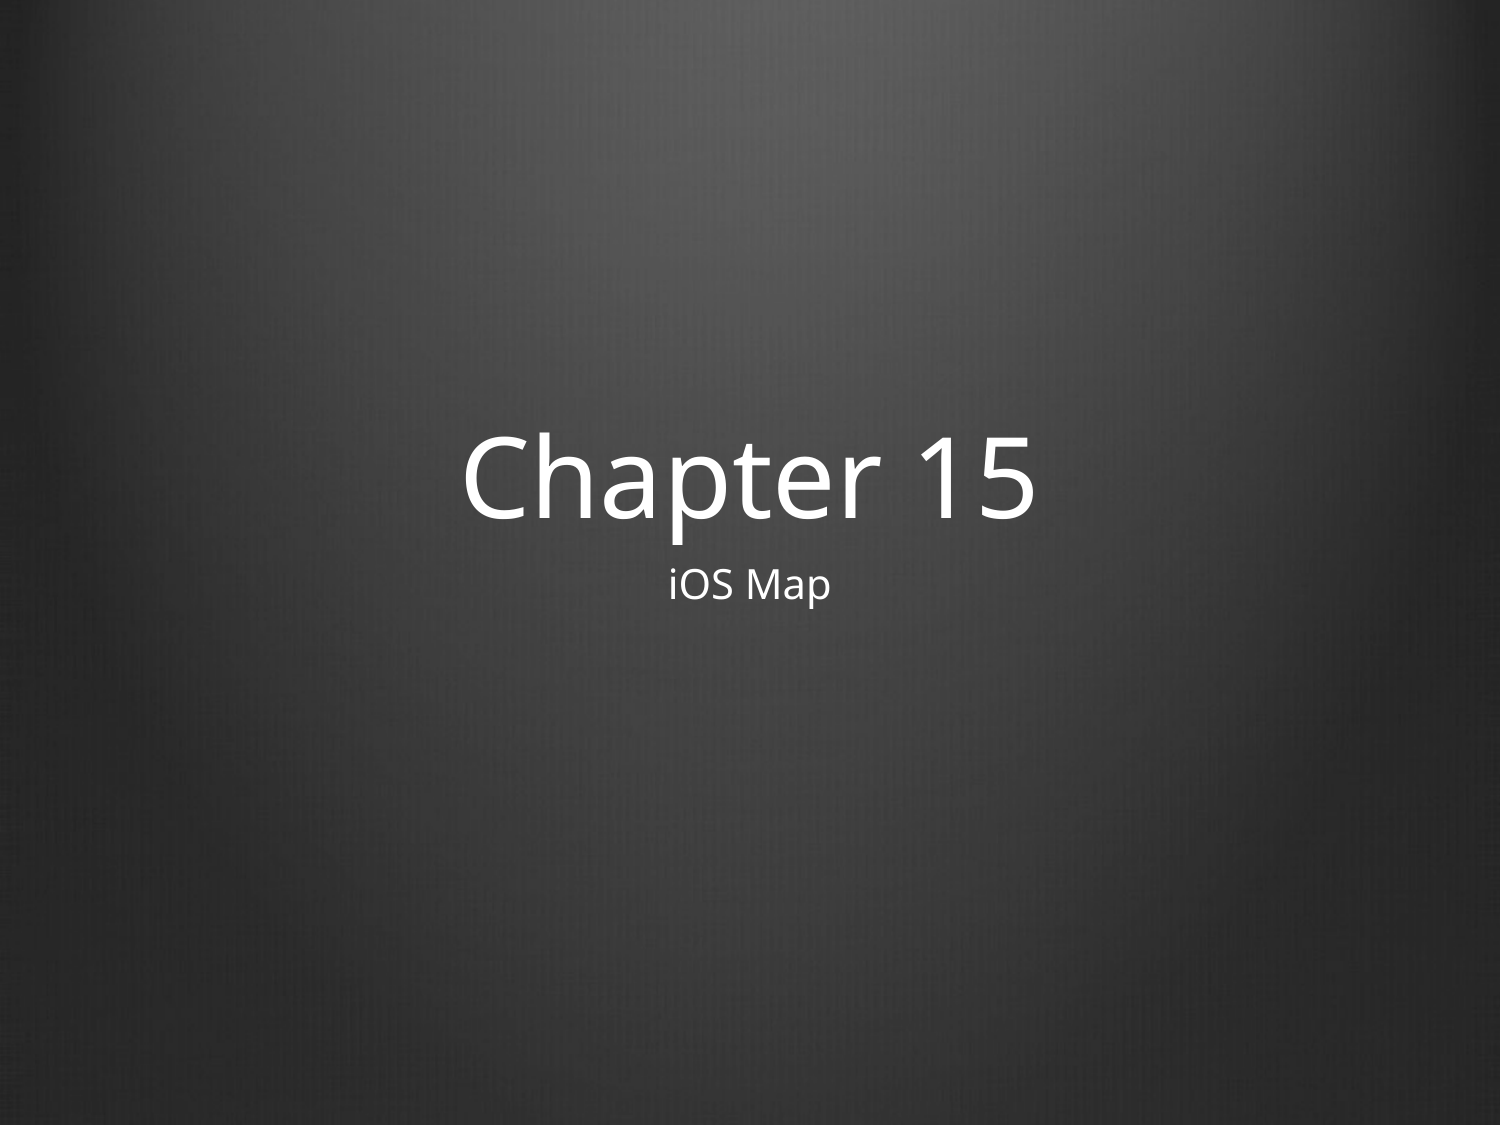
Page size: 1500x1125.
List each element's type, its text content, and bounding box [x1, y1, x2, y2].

subtitle iOS Map [112, 549, 1388, 694]
title Chapter 15 [112, 387, 1388, 549]
